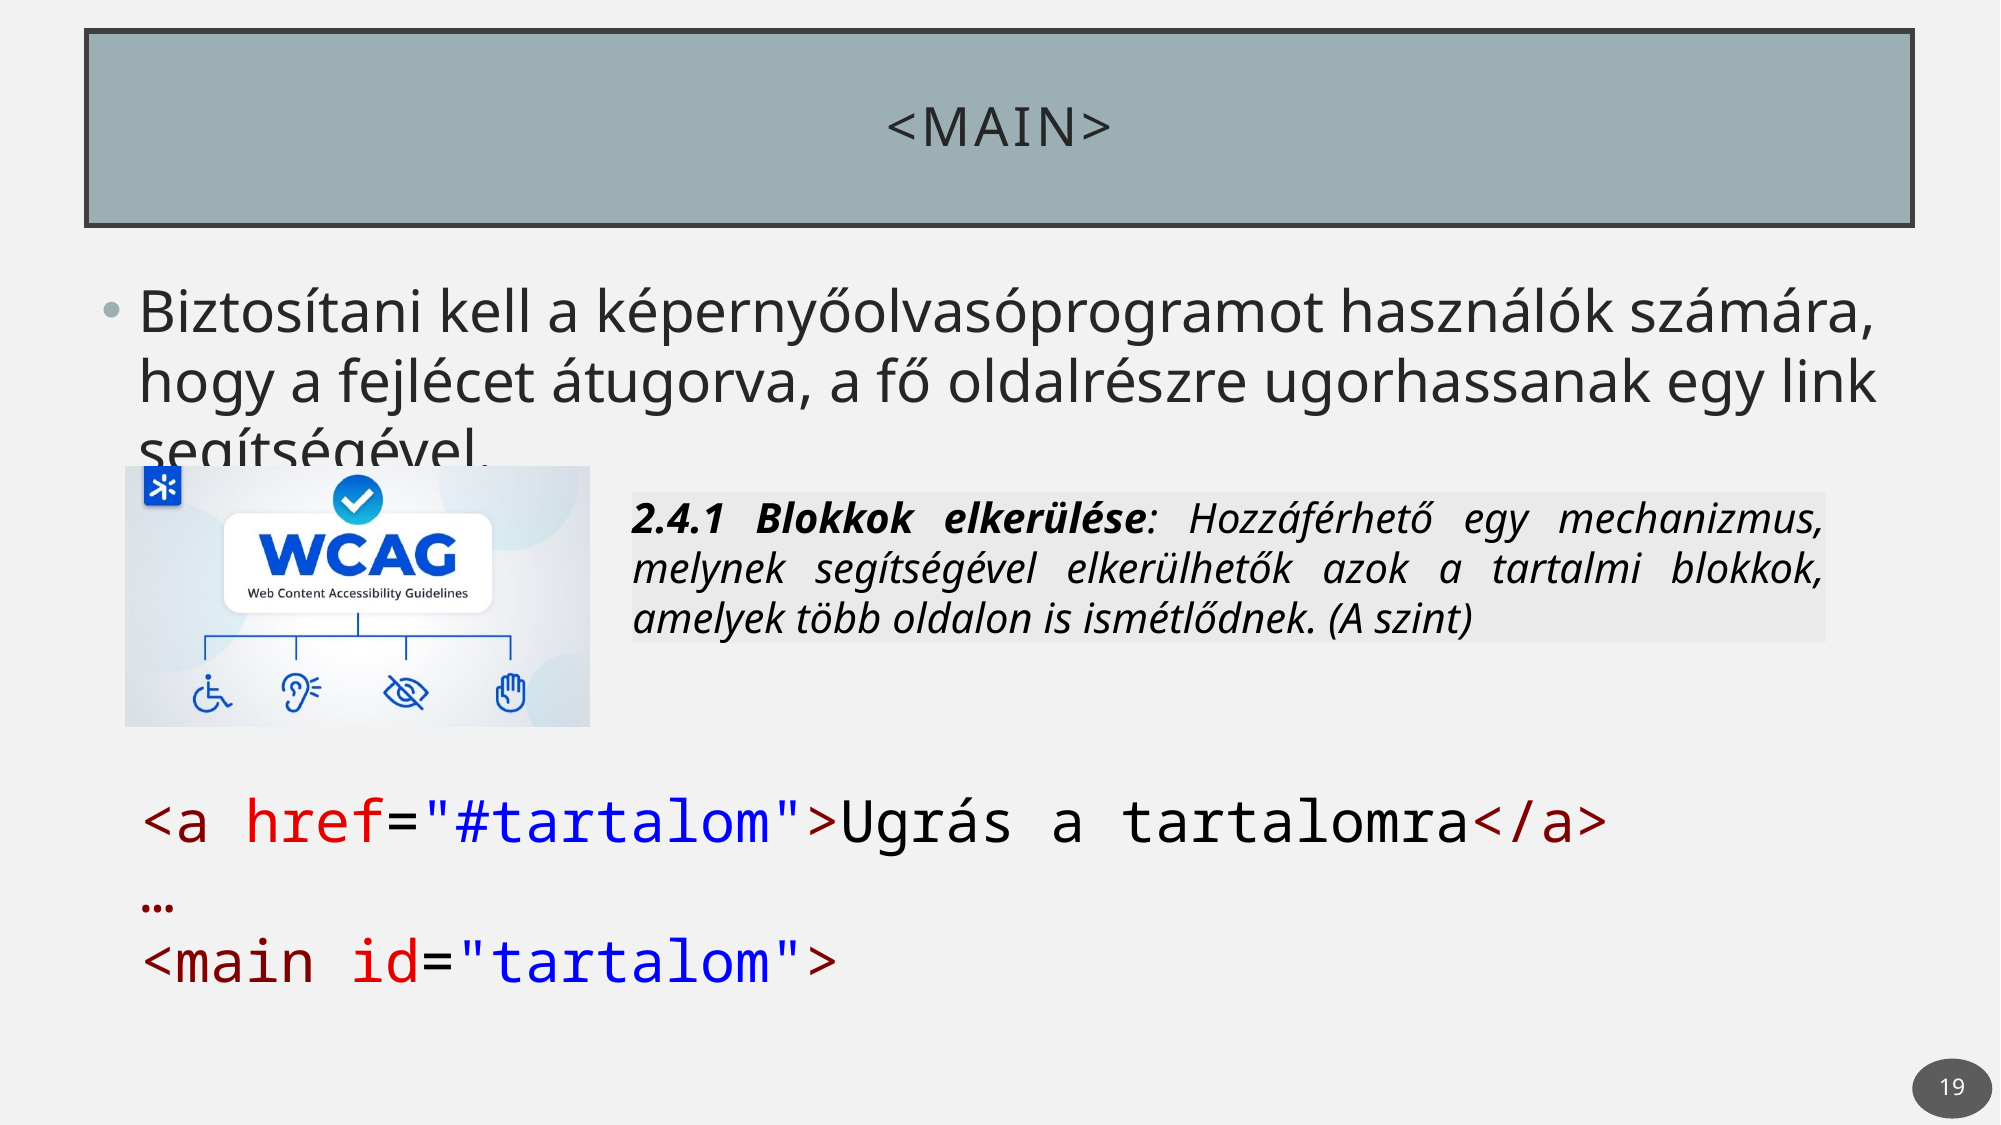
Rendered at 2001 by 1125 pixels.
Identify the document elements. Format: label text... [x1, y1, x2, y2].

title <MAIN> [84, 28, 1915, 228]
text_box <a href="#tartalom">Ugrás a tartalomra</a> … <main id="tartalom"> [125, 776, 1721, 1072]
slide_number 19 [1912, 1058, 1993, 1119]
list Biztosítani kell a képernyőolvasóprogramot használók számára, hogy a fejlécet átugorva, a fő oldalrészre ugorhassanak egy link segítségével. [86, 267, 1914, 1047]
picture [125, 466, 590, 727]
text_box 2.4.1 Blokkok elkerülése: Hozzáférhető egy mechanizmus, melynek segítségével elkerülhetők azok a tartalmi blokkok, amelyek több oldalon is ismétlődnek. (A szint) [632, 492, 1826, 643]
